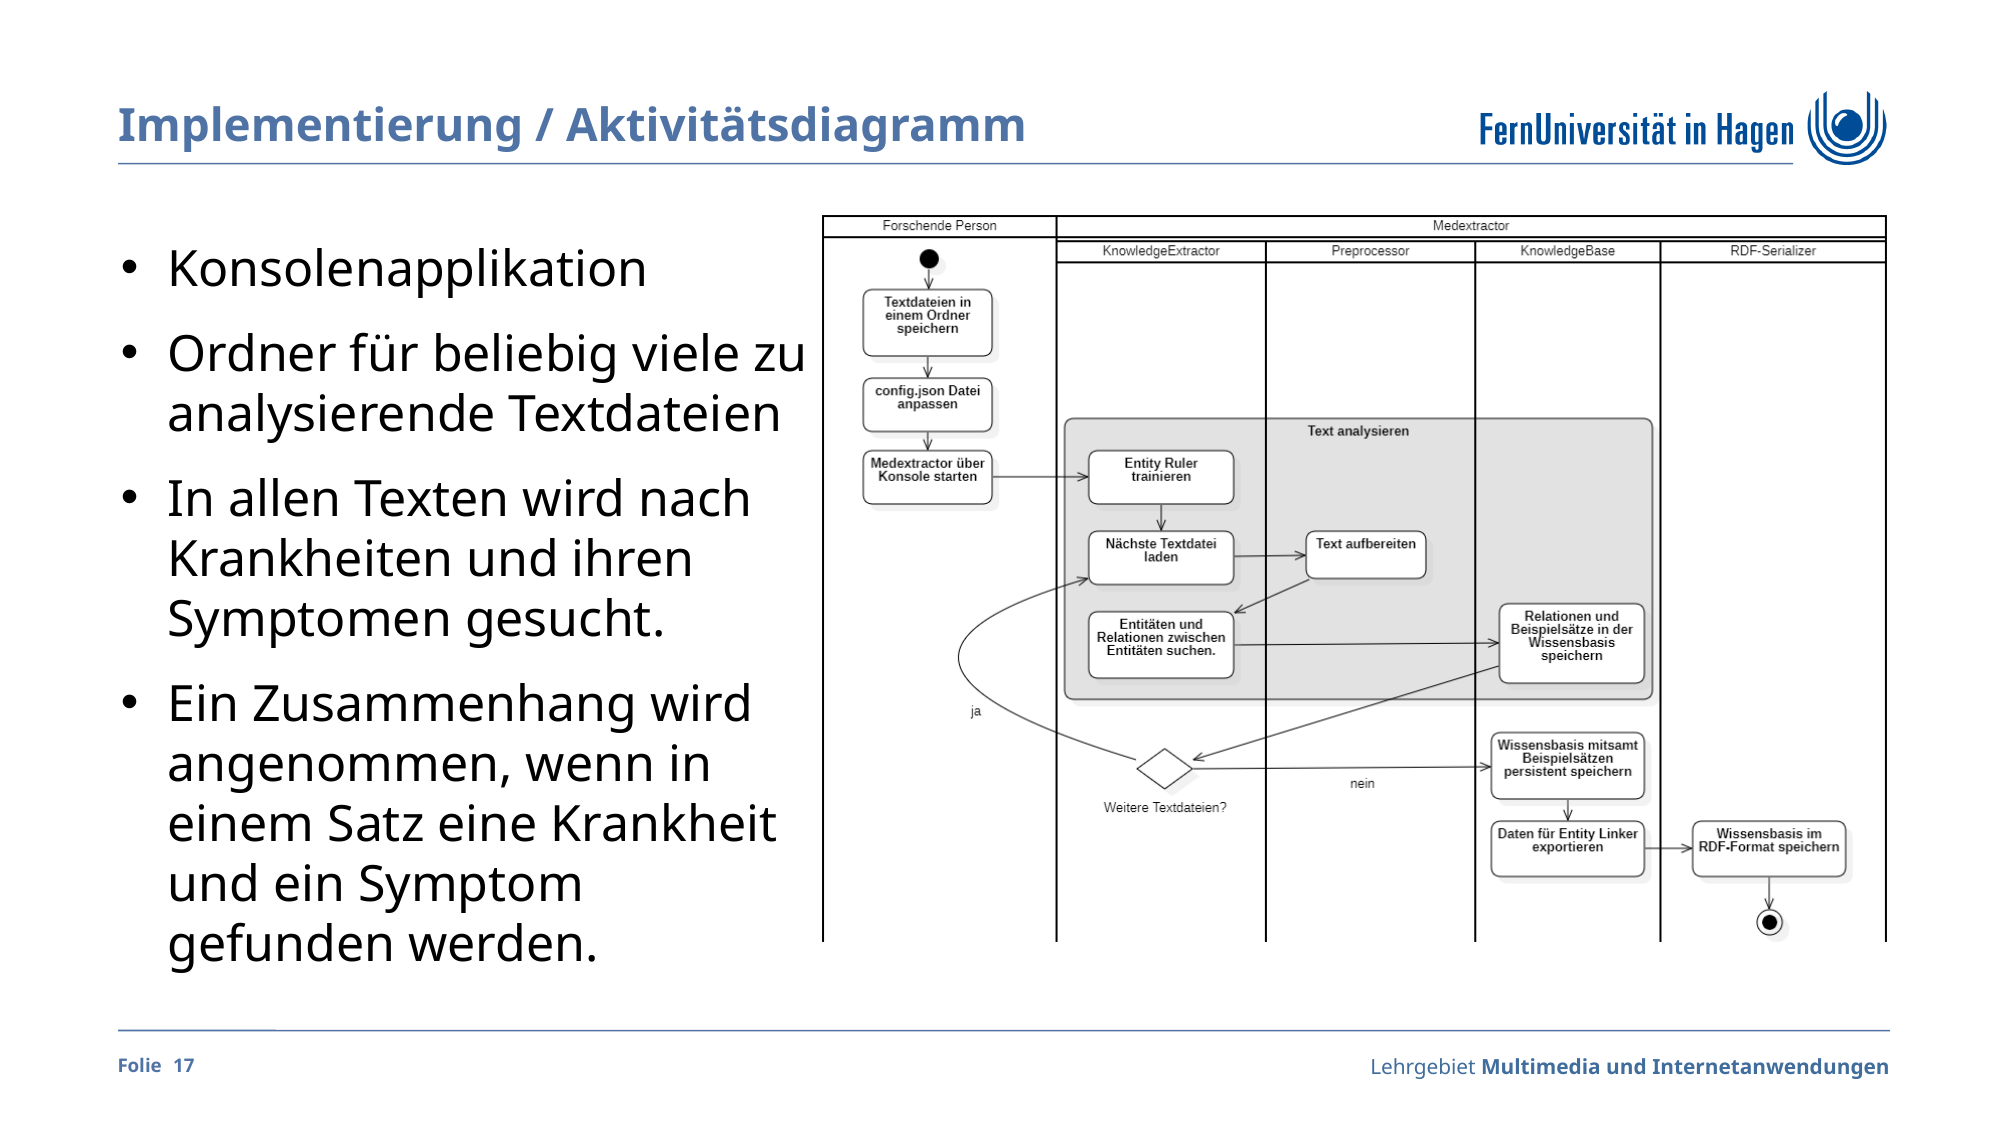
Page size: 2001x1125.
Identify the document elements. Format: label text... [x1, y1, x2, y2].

text_box Implementierung / Aktivitätsdiagramm [118, 42, 1461, 151]
text_box Konsolenapplikation Ordner für beliebig viele zu analysierende Textdateien In allen Texten wird nach Krankheiten und ihren Symptomen gesucht. Ein Zusammenhang wird angenommen, wenn in einem Satz eine Krankheit und ein Symptom gefunden werden. [105, 229, 831, 979]
picture [1472, 94, 1793, 169]
picture [817, 207, 1895, 947]
picture [1807, 91, 1890, 165]
text_box <Foliennummer> [173, 1054, 264, 1094]
